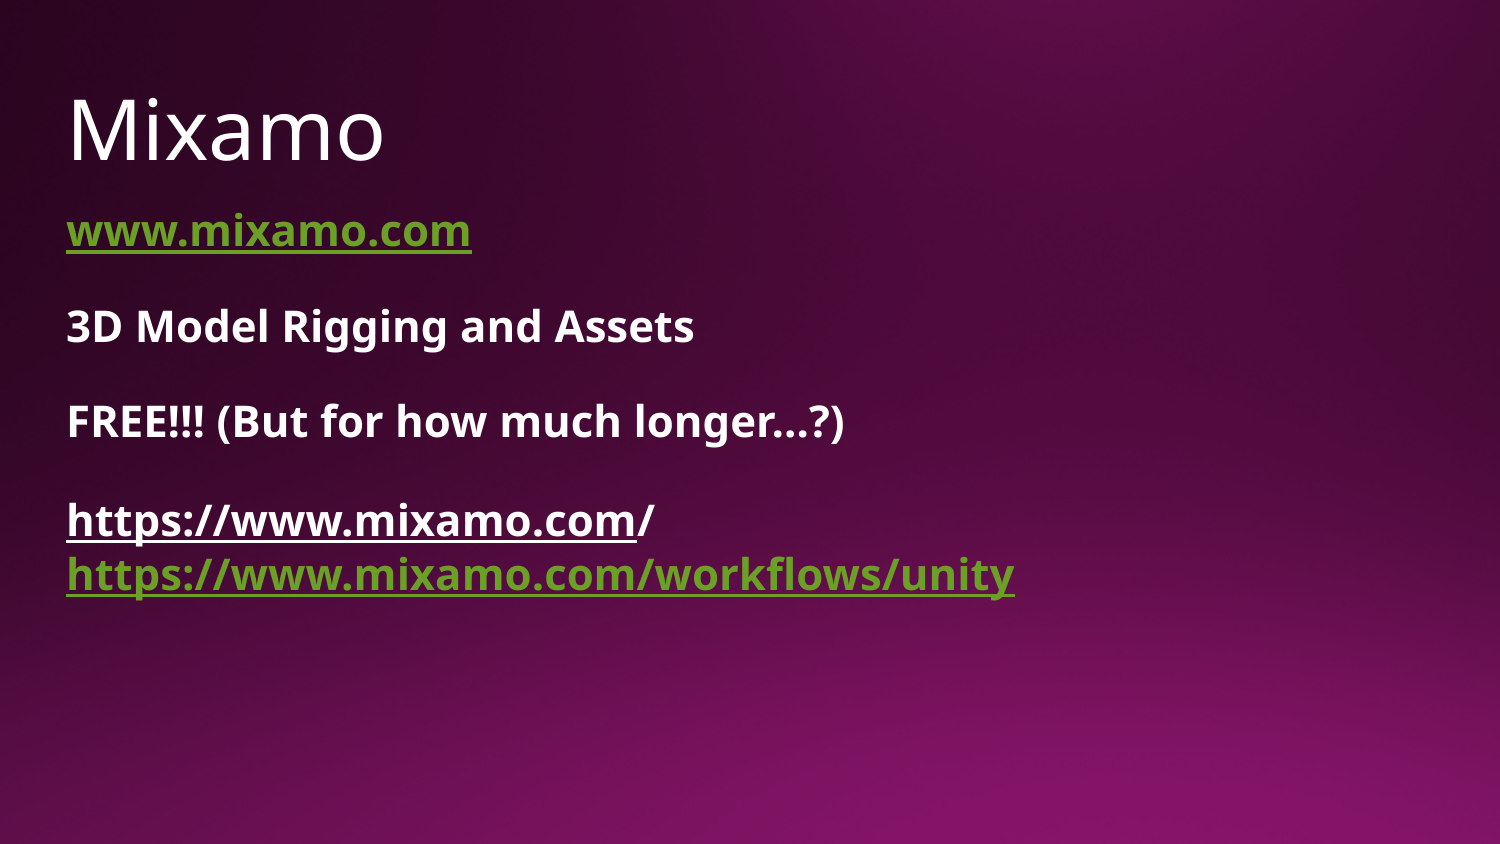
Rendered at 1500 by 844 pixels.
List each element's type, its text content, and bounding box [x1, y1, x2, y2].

picture [0, 0, 1500, 844]
list www.mixamo.com 3D Model Rigging and Assets FREE!!! (But for how much longer…?) https://www.mixamo.com/ https://www.mixamo.com/workflows/unity [51, 189, 1449, 750]
title Mixamo [51, 72, 1449, 167]
